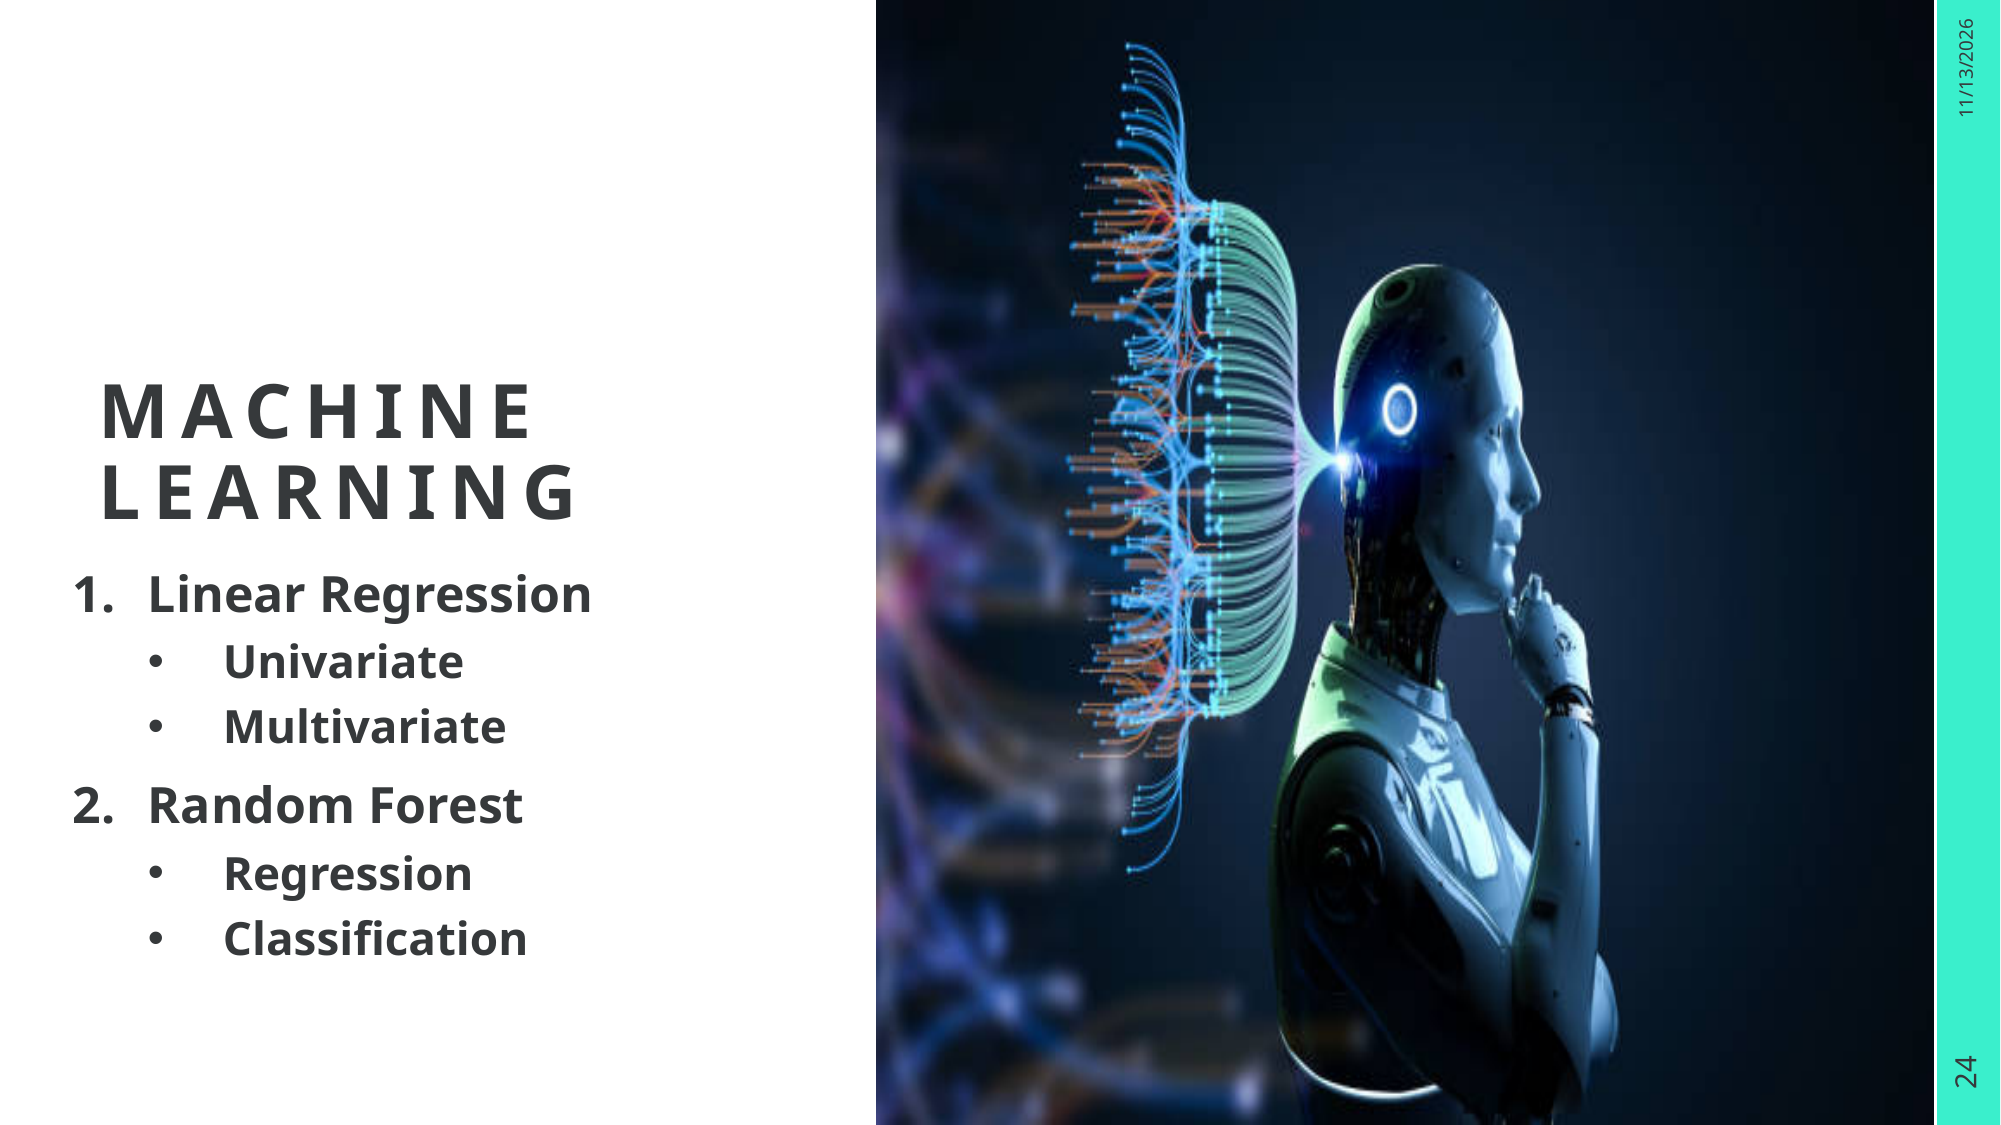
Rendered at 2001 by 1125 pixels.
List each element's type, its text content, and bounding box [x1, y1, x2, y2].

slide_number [1934, 0, 2000, 139]
slide_number 24 [1934, 1019, 2000, 1125]
title Machine Learning [83, 295, 780, 537]
picture [876, 0, 1934, 1125]
list Linear Regression Univariate Multivariate Random Forest Regression Classification [57, 562, 755, 1020]
